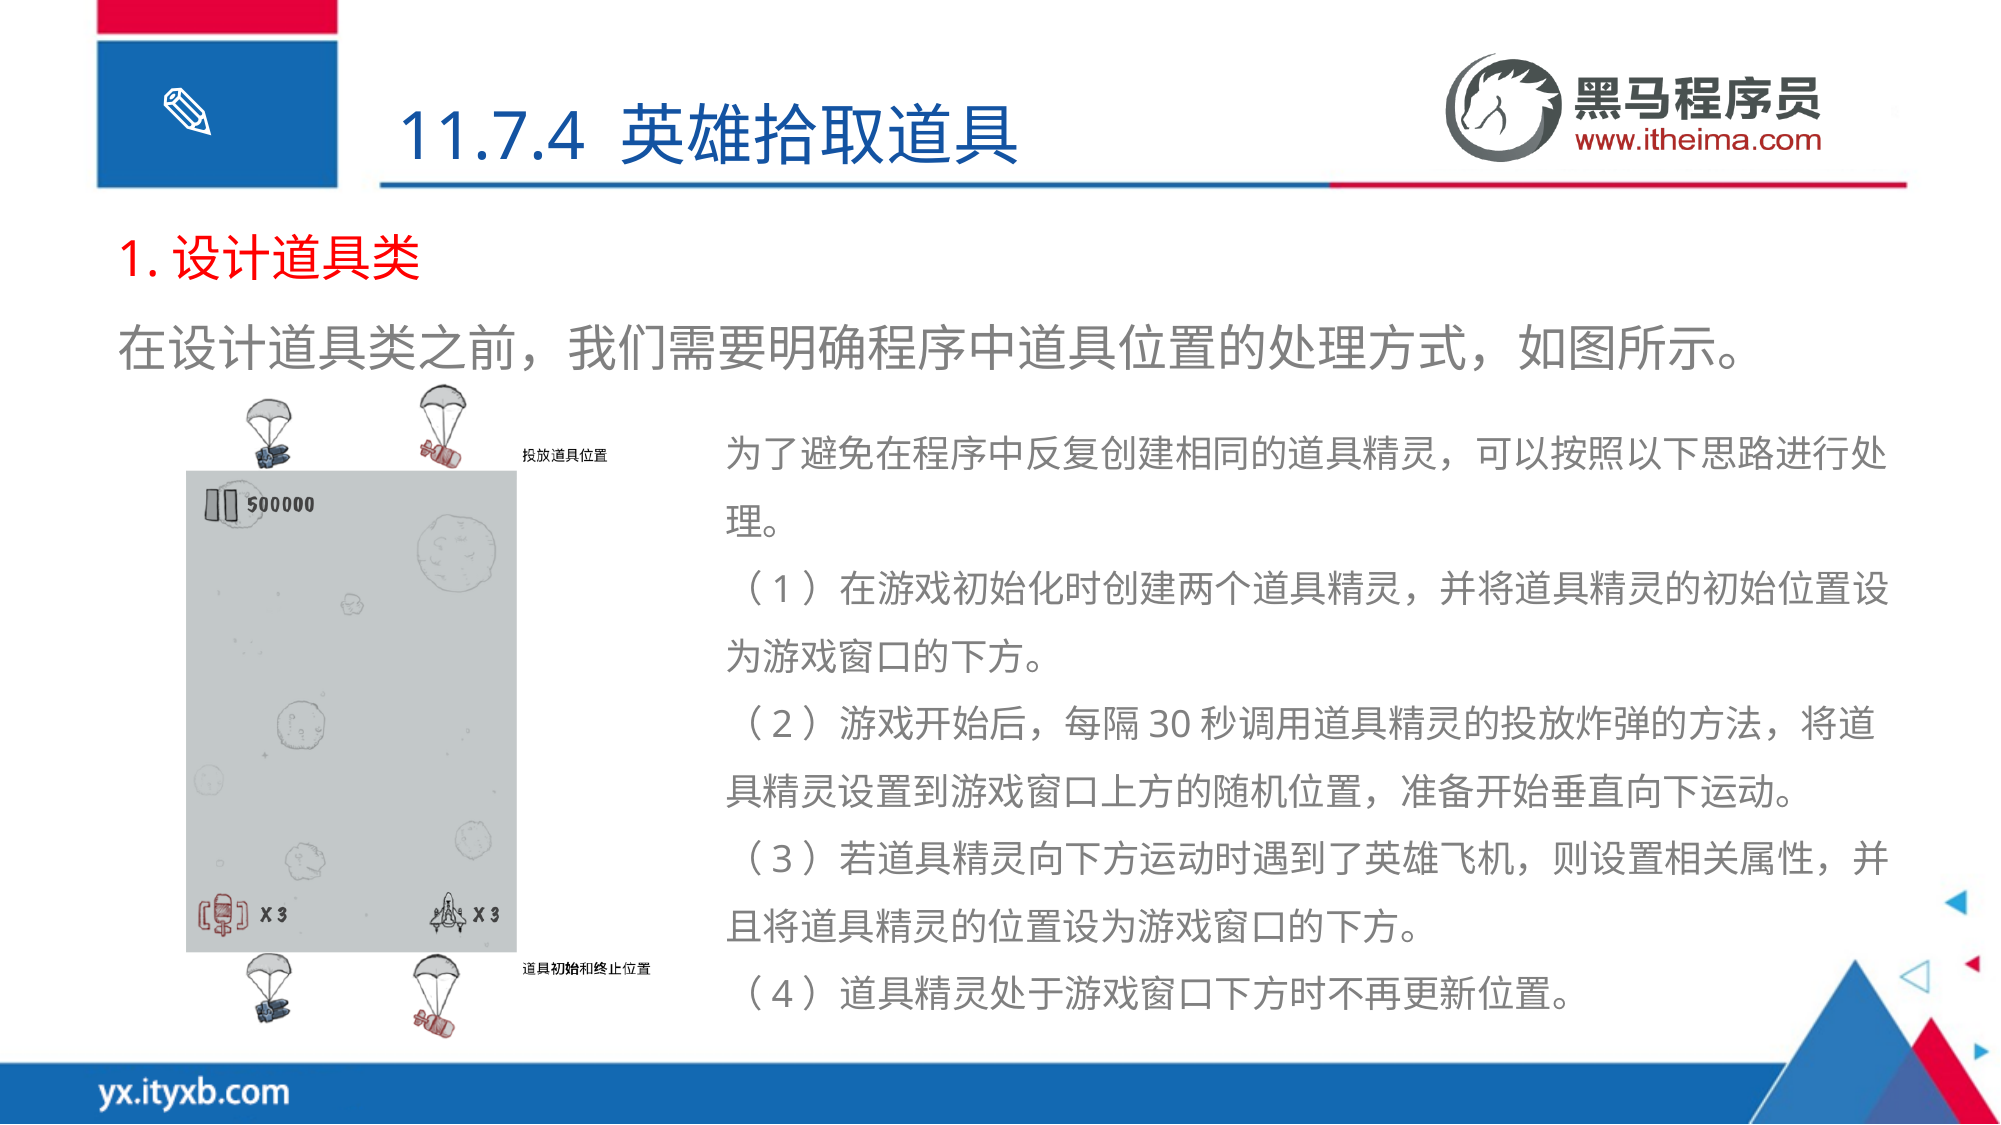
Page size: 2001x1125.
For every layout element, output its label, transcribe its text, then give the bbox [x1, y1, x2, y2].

text_box 11.7.4 英雄拾取道具 [382, 94, 1754, 182]
text_box 1.设计道具类 在设计道具类之前，我们需要明确程序中道具位置的处理方式，如图所示。 [102, 188, 1894, 384]
picture [0, 0, 2000, 1124]
text_box 为了避免在程序中反复创建相同的道具精灵，可以按照以下思路进行处理。 （1）在游戏初始化时创建两个道具精灵，并将道具精灵的初始位置设为游戏窗口的下方。 （2）游戏开始后，每隔30秒调用道具精灵的投放炸弹的方法，将道具精灵设置到游戏窗口上方的随机位置，准备开始垂直向下运动。 （3）若道具精灵向下方运动时遇到了英雄飞机，则设置相关属性，并且将道具精灵的位置设为游戏窗口的下方。 （4）道具精灵处于游戏窗口下方时不再更新位置。 [710, 400, 1910, 1023]
